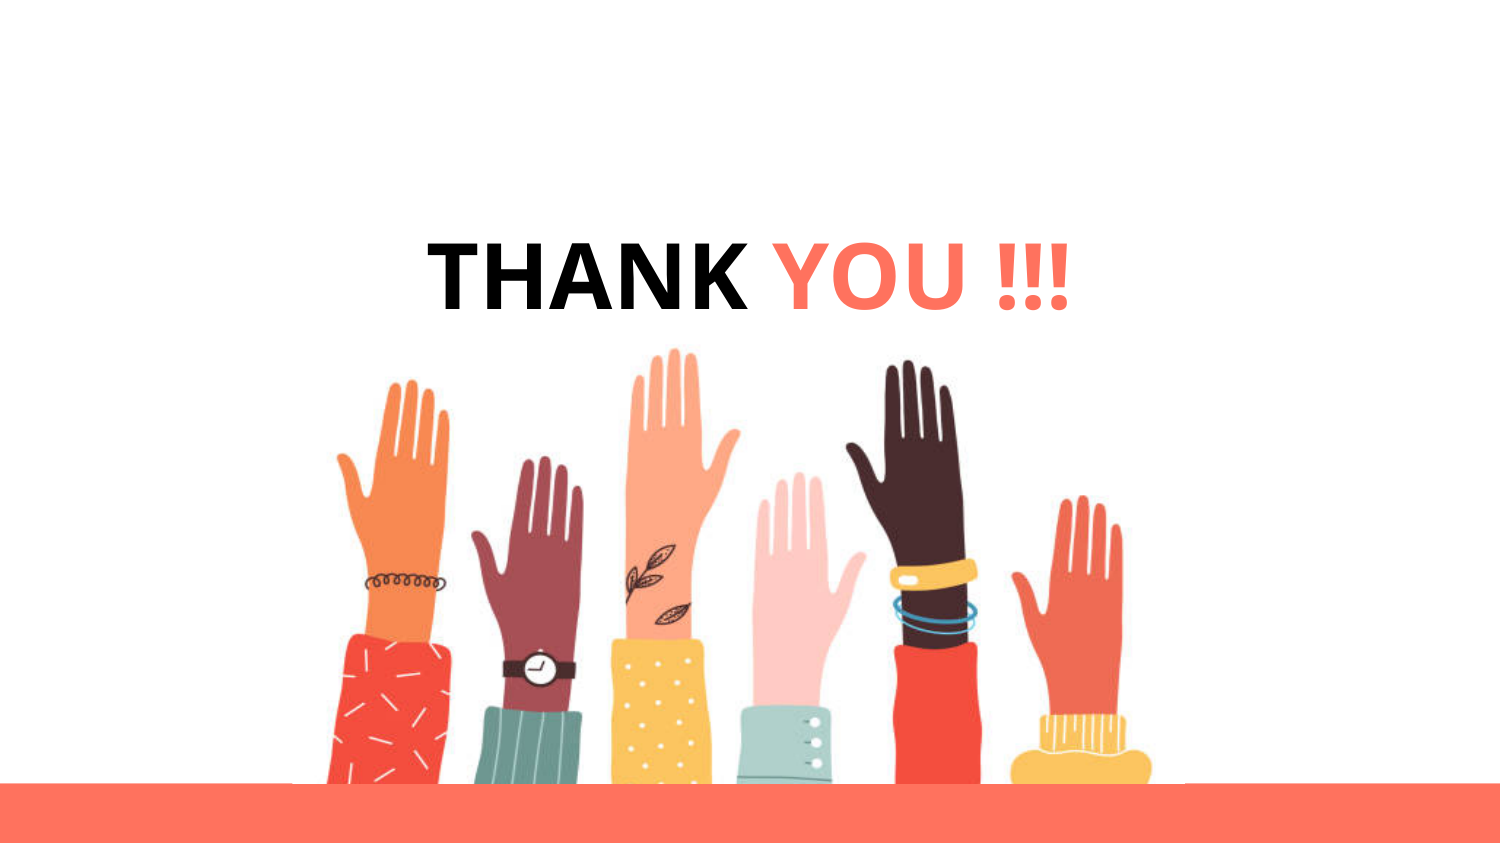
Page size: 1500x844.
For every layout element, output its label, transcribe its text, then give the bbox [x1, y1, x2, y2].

picture [292, 333, 1186, 784]
text_box [0, 783, 1500, 843]
title THANK YOU !!! [97, 203, 1402, 342]
